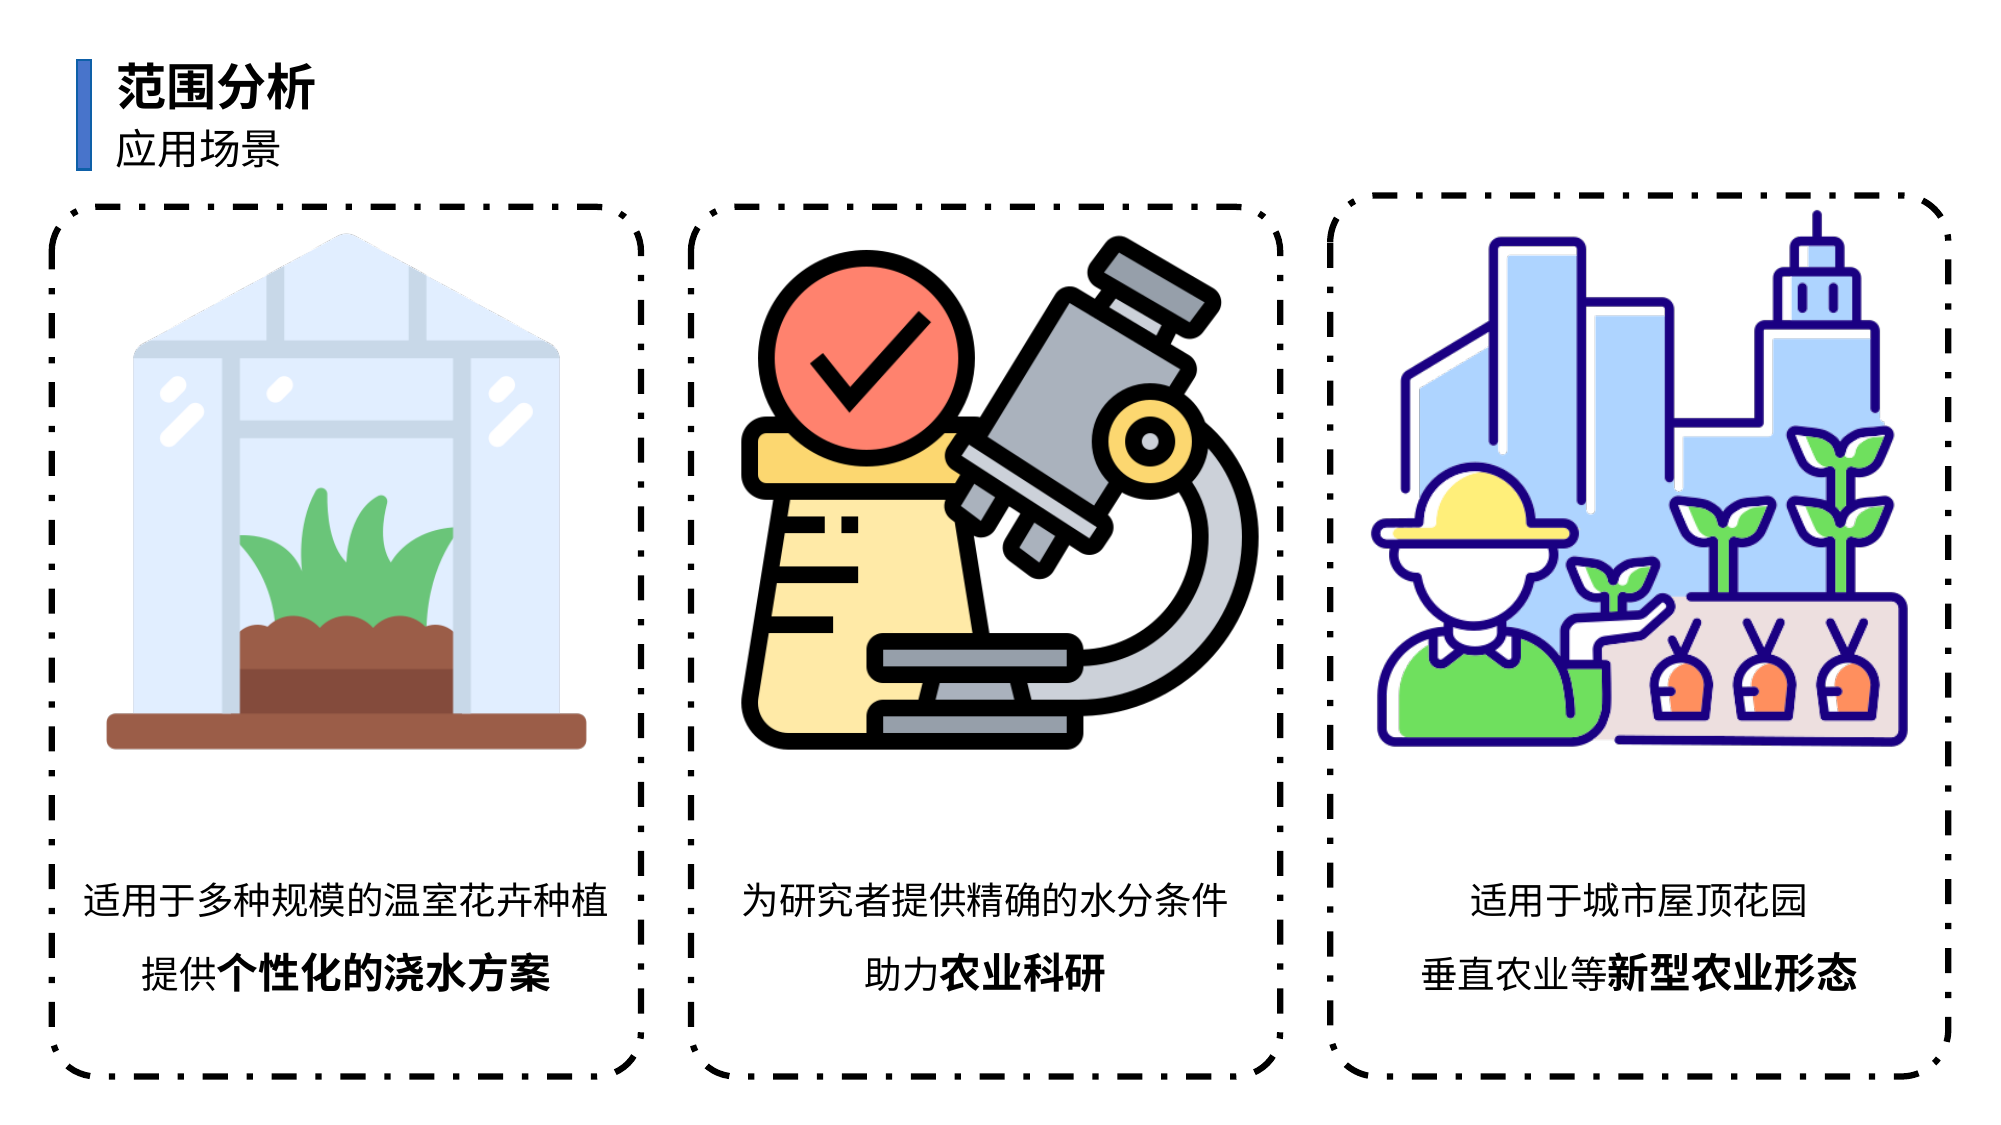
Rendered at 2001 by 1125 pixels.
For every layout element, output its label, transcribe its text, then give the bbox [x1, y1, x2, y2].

picture [1329, 168, 1949, 788]
text_box 适用于城市屋顶花园 垂直农业等新型农业形态 [1358, 847, 1920, 1005]
text_box [50, 205, 643, 1078]
text_box 范围分析 [101, 48, 331, 124]
picture [79, 224, 613, 759]
text_box 为研究者提供精确的水分条件 助力农业科研 [705, 847, 1267, 1005]
text_box [689, 205, 1282, 1078]
text_box 应用场景 [100, 115, 298, 181]
text_box [76, 59, 92, 171]
text_box [1329, 788, 1950, 1078]
picture [733, 224, 1267, 759]
text_box 适用于多种规模的温室花卉种植 提供个性化的浇水方案 [65, 847, 627, 1005]
